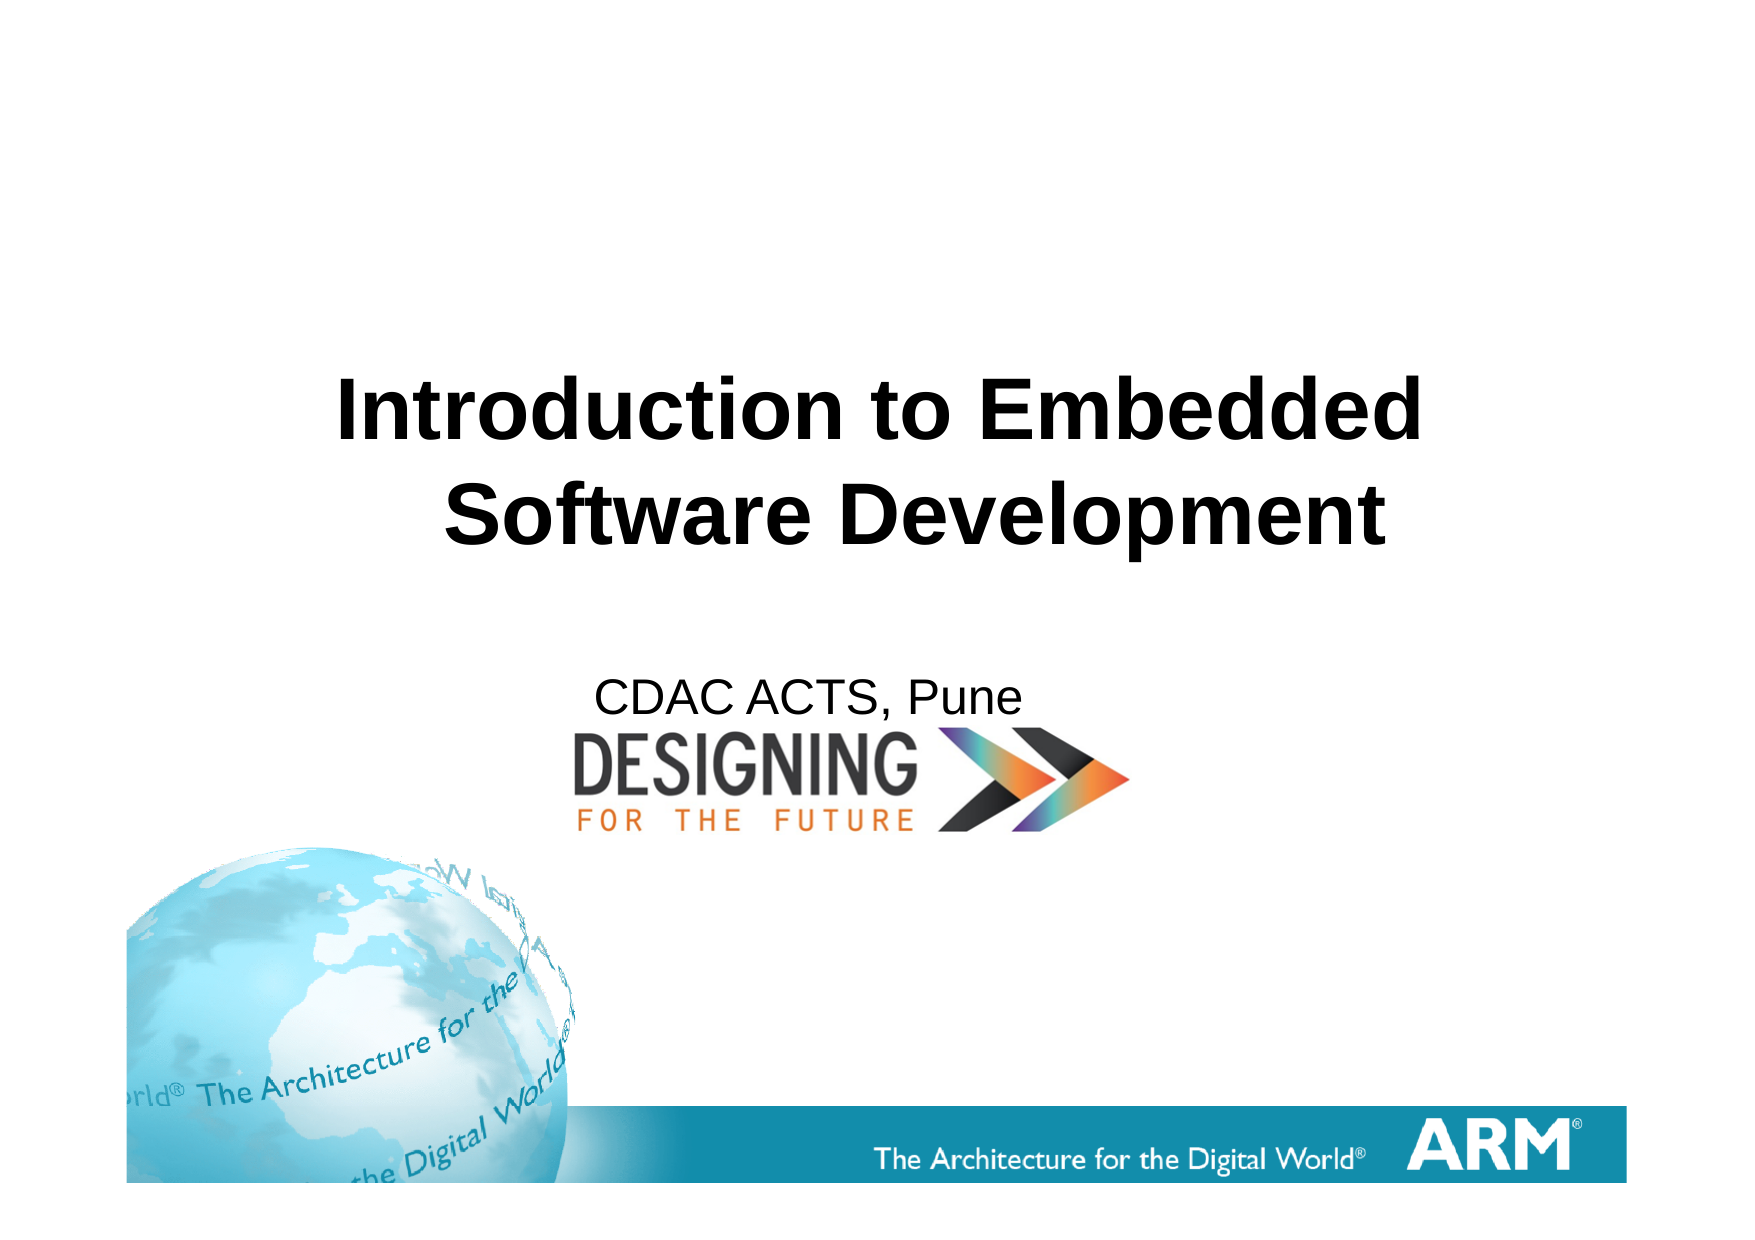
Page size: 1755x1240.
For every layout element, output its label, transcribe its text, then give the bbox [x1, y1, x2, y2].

text_box CDAC ACTS, Pune [591, 664, 1162, 725]
picture [126, 847, 1627, 1183]
title Introduction to Embedded Software Development [297, 351, 1456, 561]
picture [566, 724, 1132, 835]
